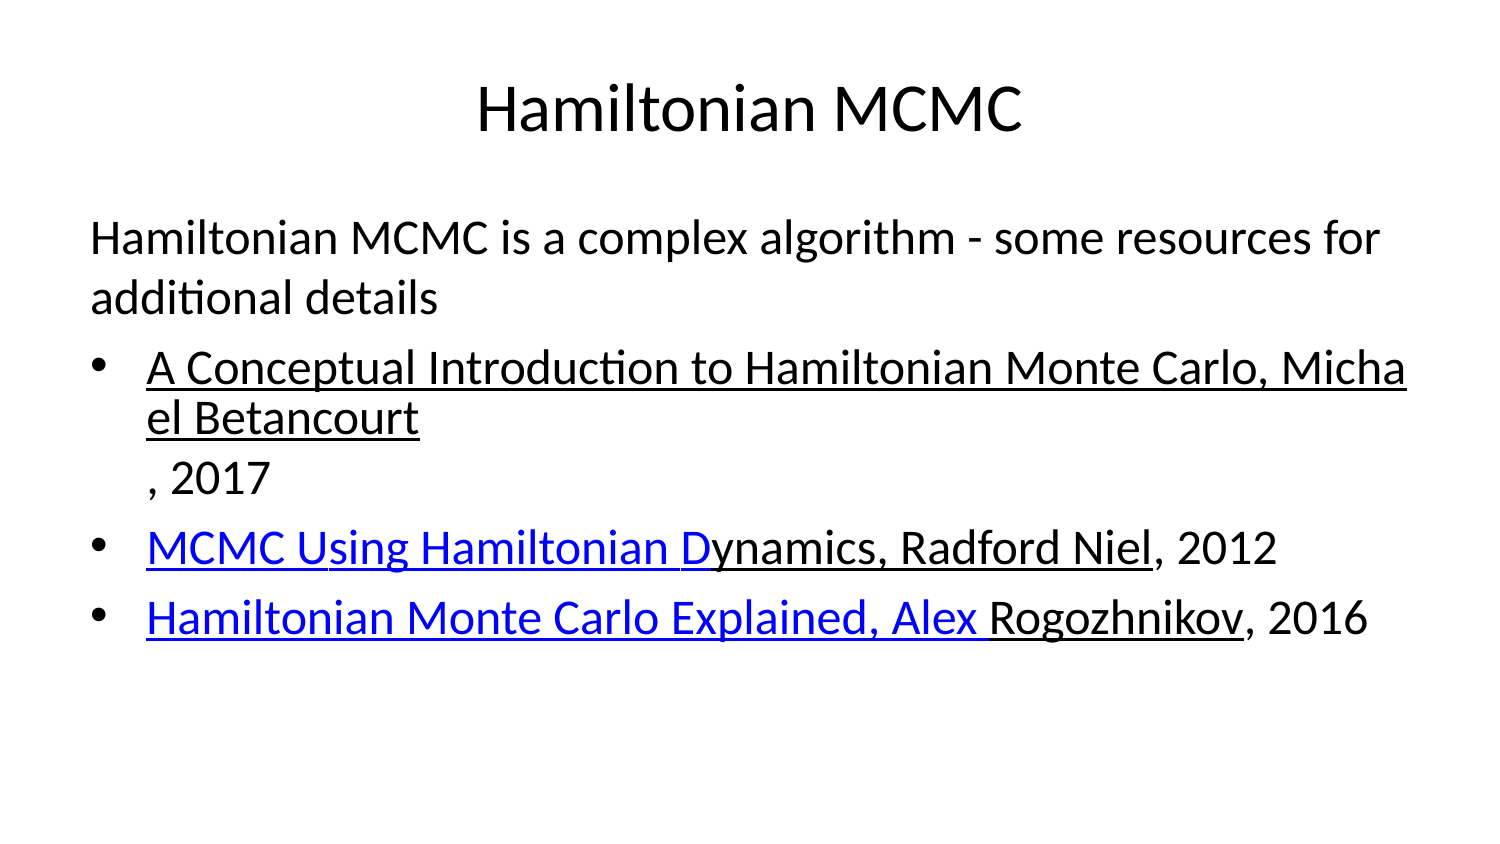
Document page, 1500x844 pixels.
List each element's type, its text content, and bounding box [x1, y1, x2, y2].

list Hamiltonian MCMC is a complex algorithm - some resources for additional details A Conceptual Introduction to Hamiltonian Monte Carlo, Michael Betancourt, 2017 MCMC Using Hamiltonian Dynamics, Radford Niel, 2012 Hamiltonian Monte Carlo Explained, Alex Rogozhnikov, 2016 [75, 196, 1425, 754]
title Hamiltonian MCMC [75, 33, 1425, 175]
